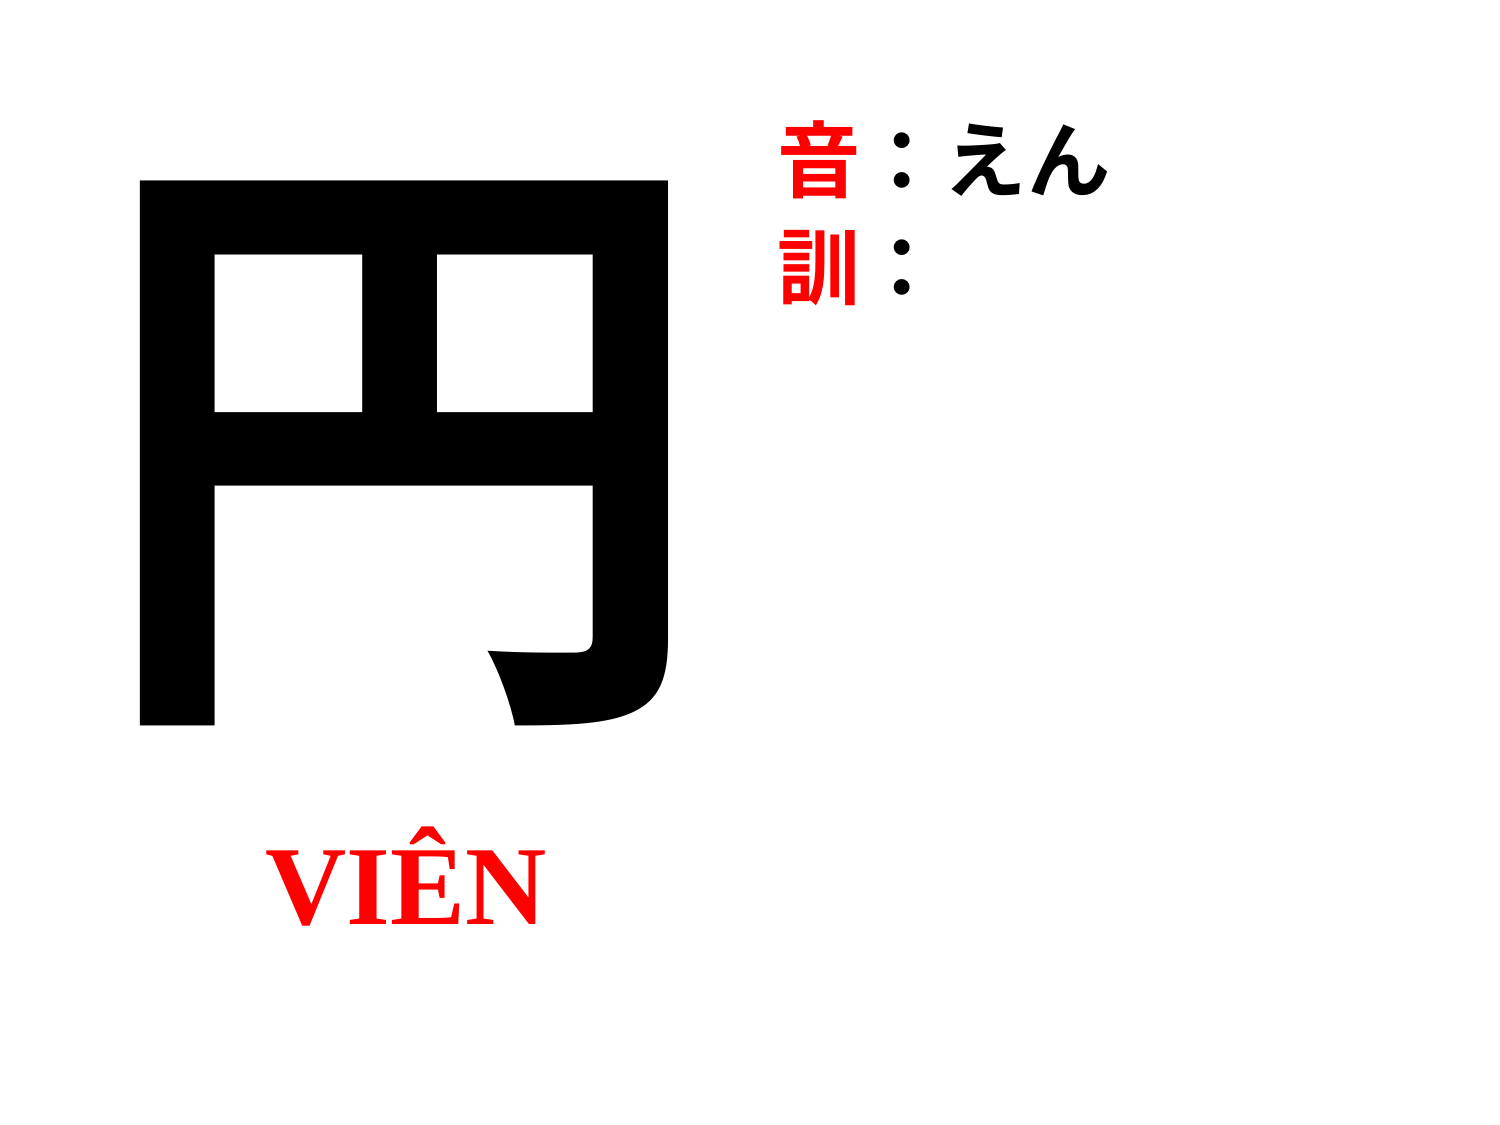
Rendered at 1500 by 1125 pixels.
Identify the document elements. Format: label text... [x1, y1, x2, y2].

list 音：えん 訓： [762, 112, 1425, 1005]
list 円 VIÊN [75, 125, 738, 1005]
